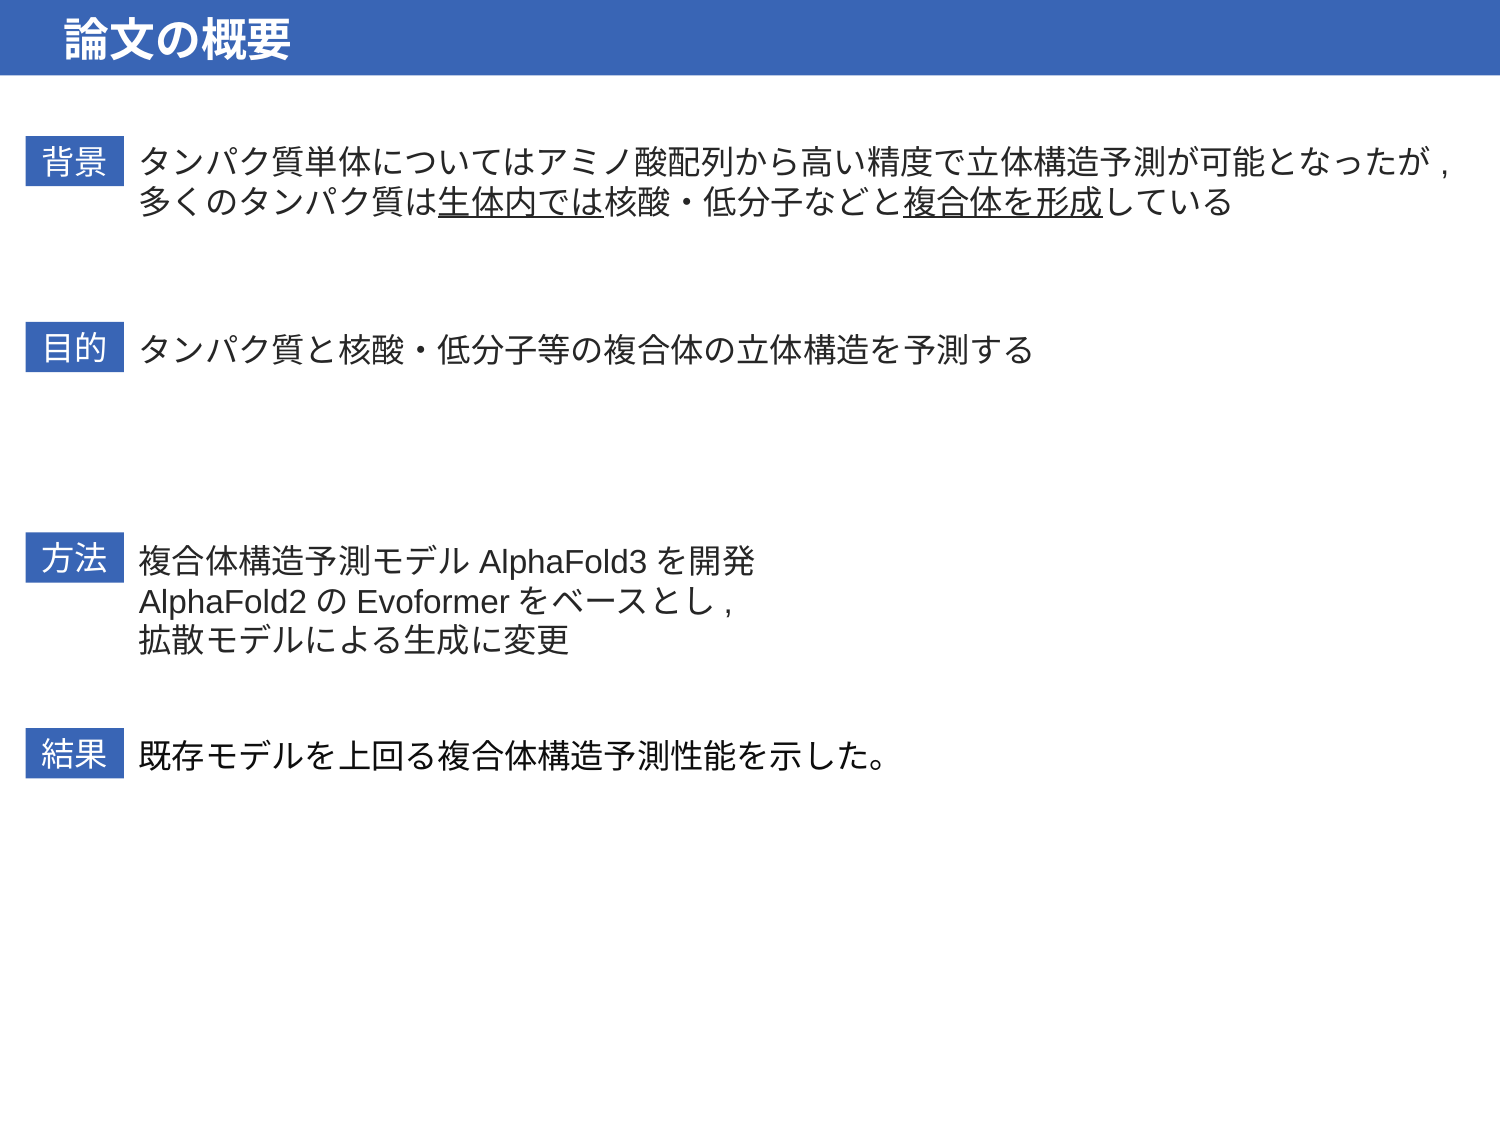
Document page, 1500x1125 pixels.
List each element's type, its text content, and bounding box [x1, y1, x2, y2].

text_box 背景 [25, 135, 123, 187]
text_box タンパク質と核酸・低分子等の複合体の立体構造を予測する [124, 321, 1467, 377]
text_box 既存モデルを上回る複合体構造予測性能を示した。 [124, 728, 1021, 783]
text_box 結果 [25, 727, 125, 779]
text_box 論文の概要 [0, 0, 1500, 76]
text_box 複合体構造予測モデルAlphaFold3を開発 AlphaFold2のEvoformerをベースとし, 拡散モデルによる生成に変更 [123, 532, 1053, 667]
text_box 目的 [25, 321, 124, 373]
text_box タンパク質単体についてはアミノ酸配列から高い精度で立体構造予測が可能となったが, 多くのタンパク質は生体内では核酸・低分子などと複合体を形成している [123, 133, 1489, 229]
text_box 方法 [25, 531, 125, 584]
